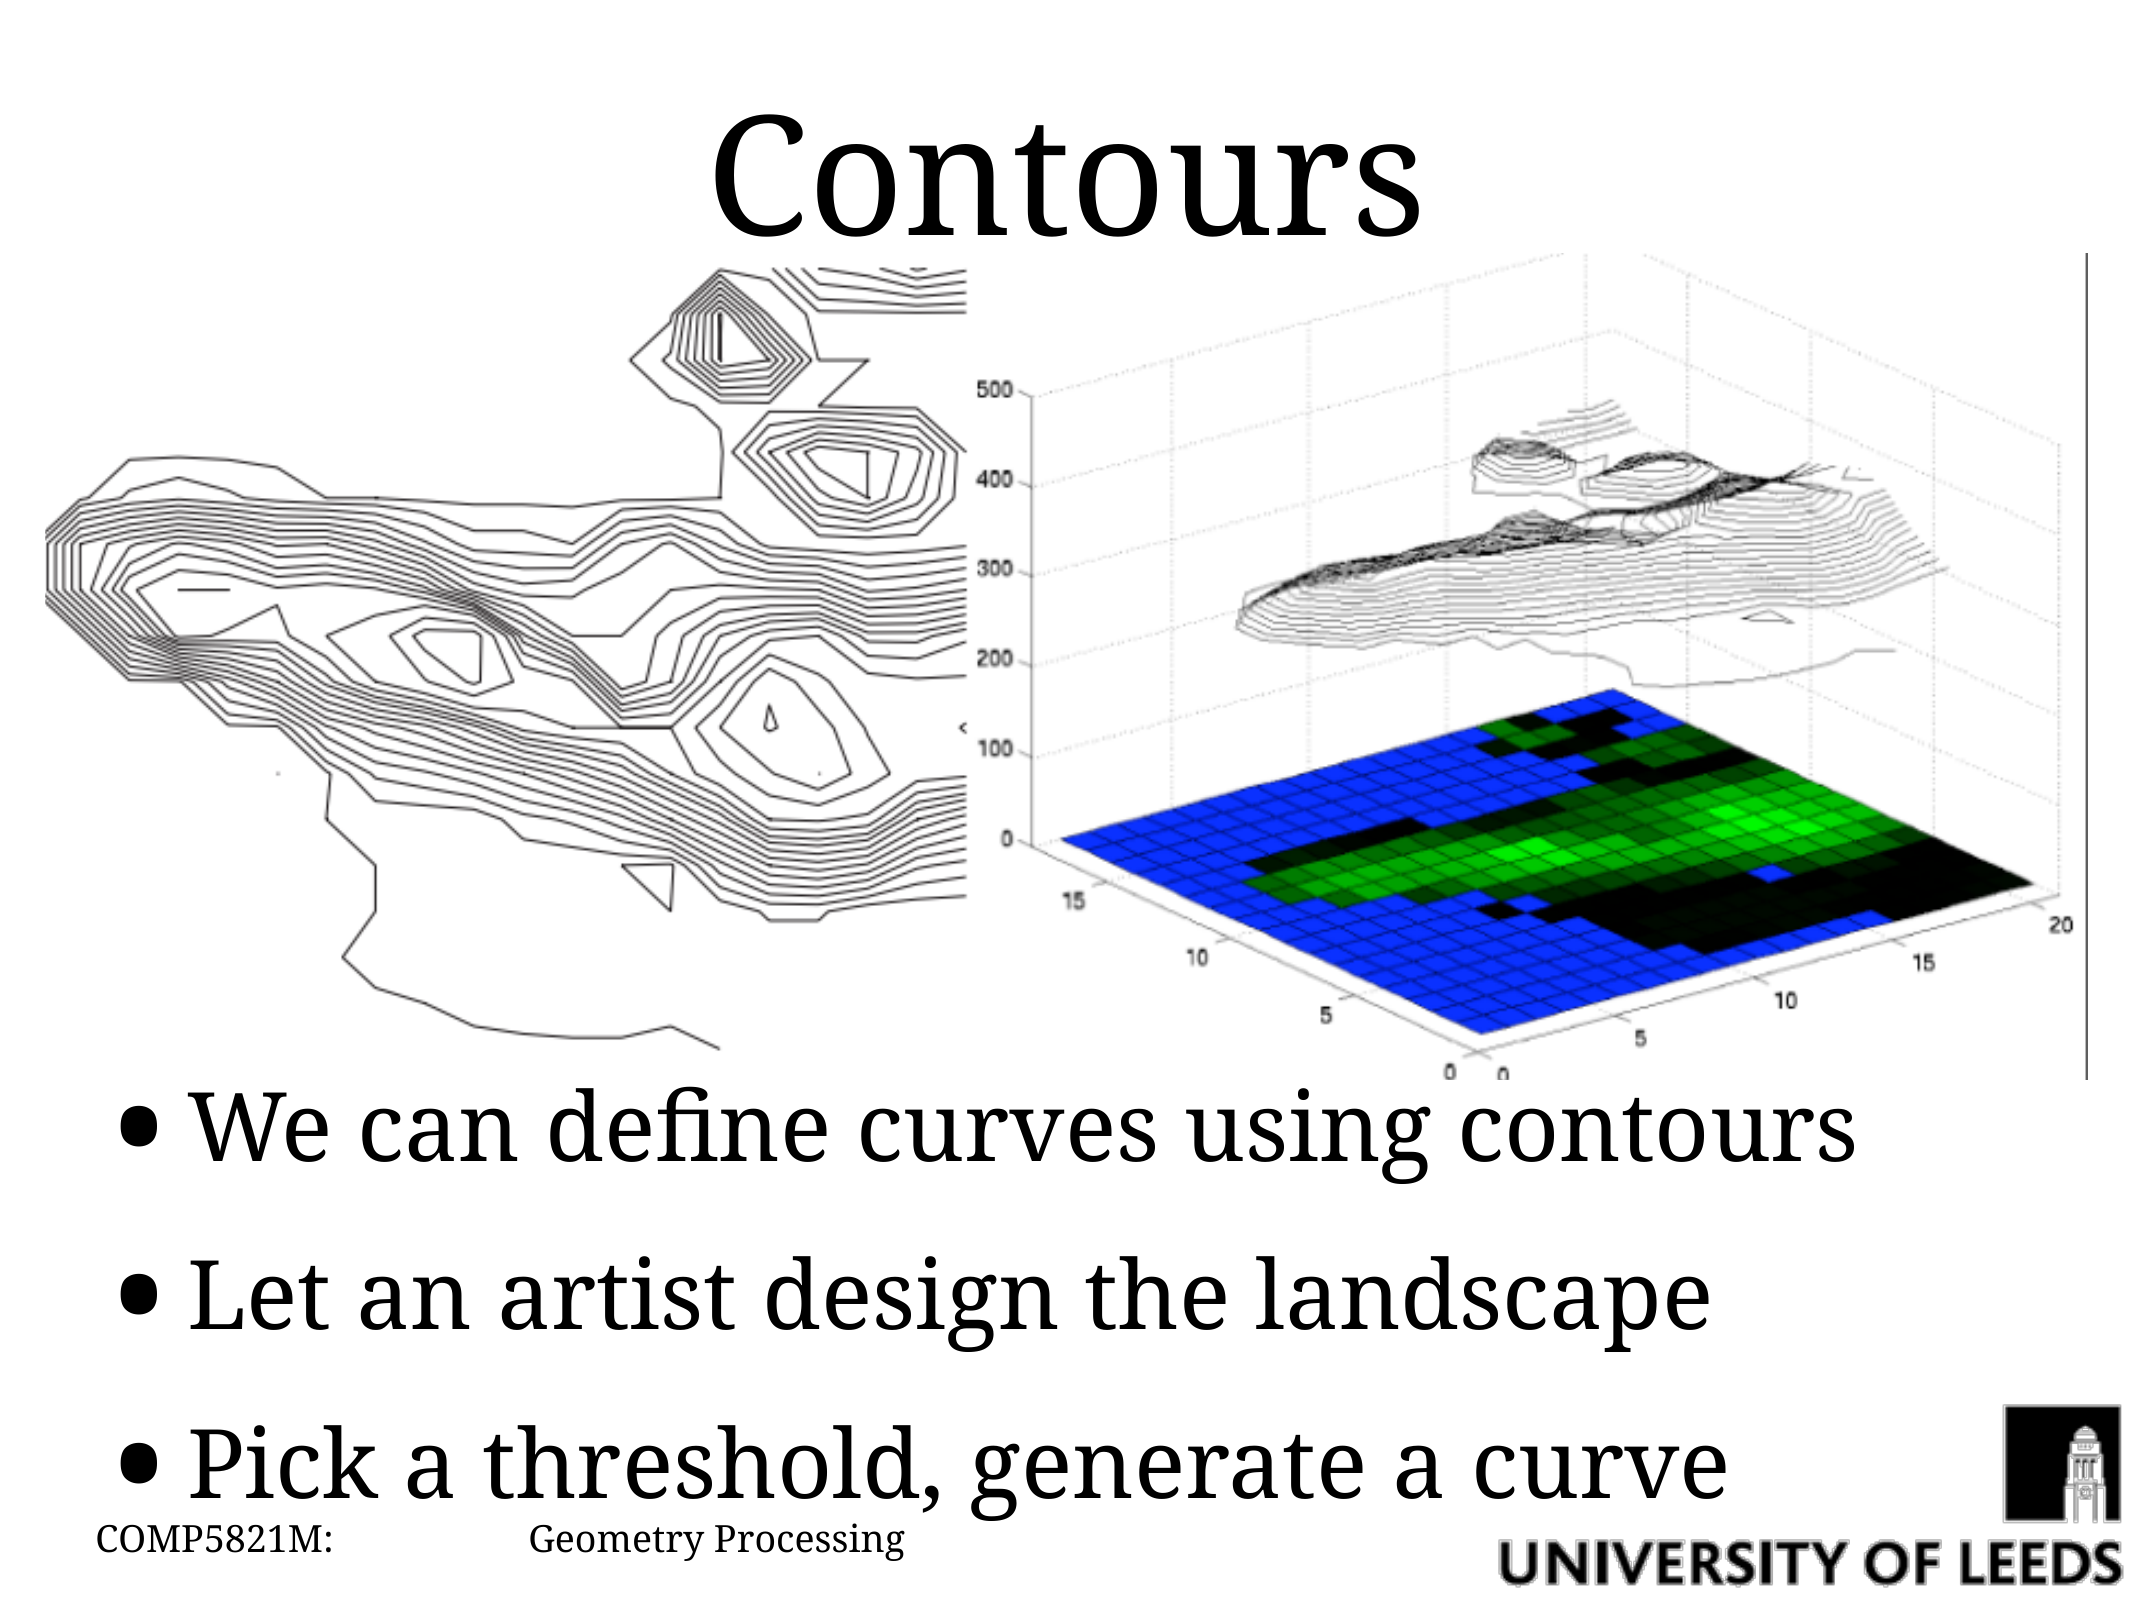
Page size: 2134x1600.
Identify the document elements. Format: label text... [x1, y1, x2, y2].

title Contours [207, 41, 1926, 247]
picture [45, 253, 2089, 1080]
list We can define curves using contours Let an artist design the landscape Pick a threshold, generate a curve [0, 1046, 2134, 1537]
picture [1491, 1537, 2132, 1600]
